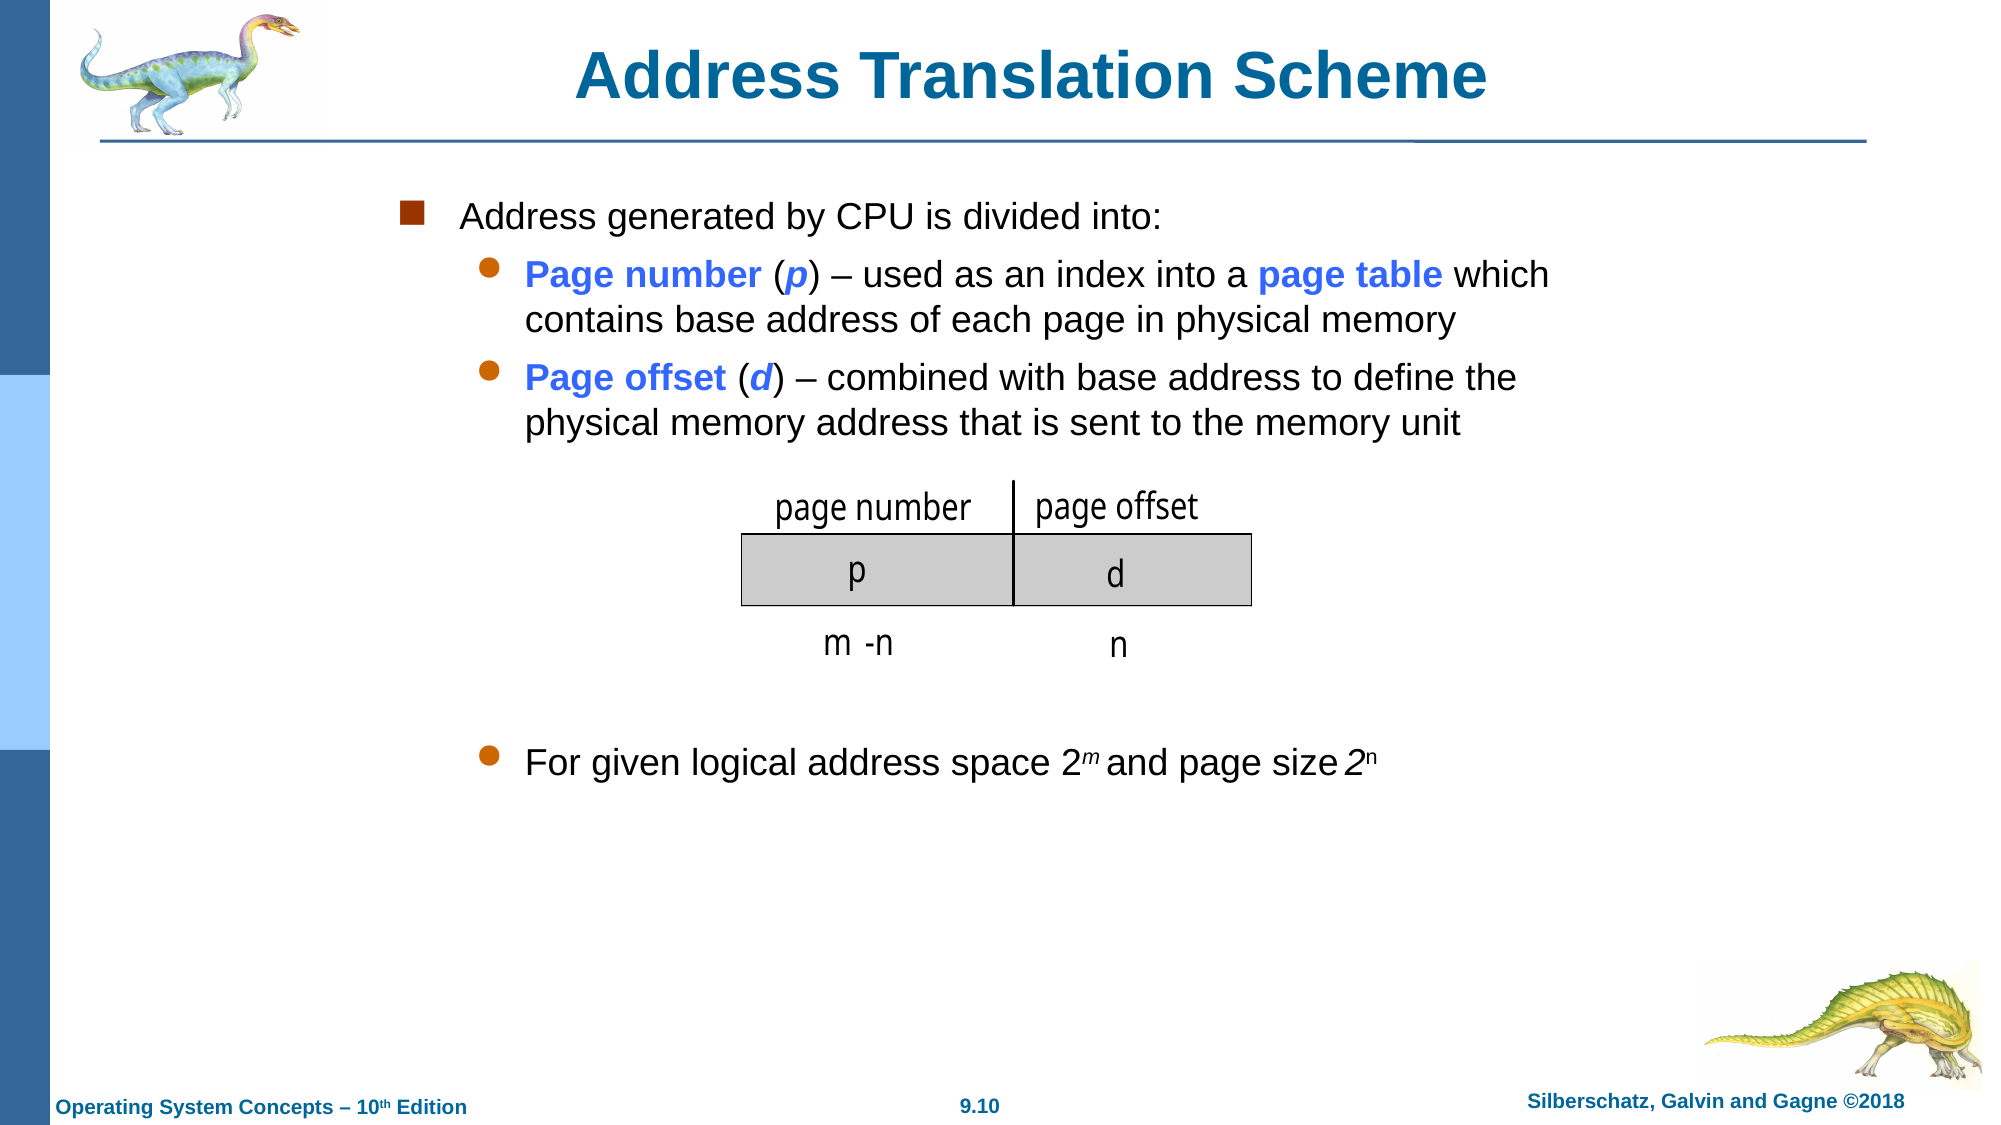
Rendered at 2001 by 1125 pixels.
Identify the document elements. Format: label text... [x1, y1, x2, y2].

picture [725, 472, 1275, 675]
picture [62, 0, 324, 149]
list Address generated by CPU is divided into: Page number (p) – used as an index into a page table which contains base address of each page in physical memory Page offset (d) – combined with base address to define the physical memory address that is sent to the memory unit For given logical address space 2m and page size 2n [387, 184, 1586, 920]
picture [1700, 959, 1982, 1090]
title Address Translation Scheme [388, 24, 1675, 120]
